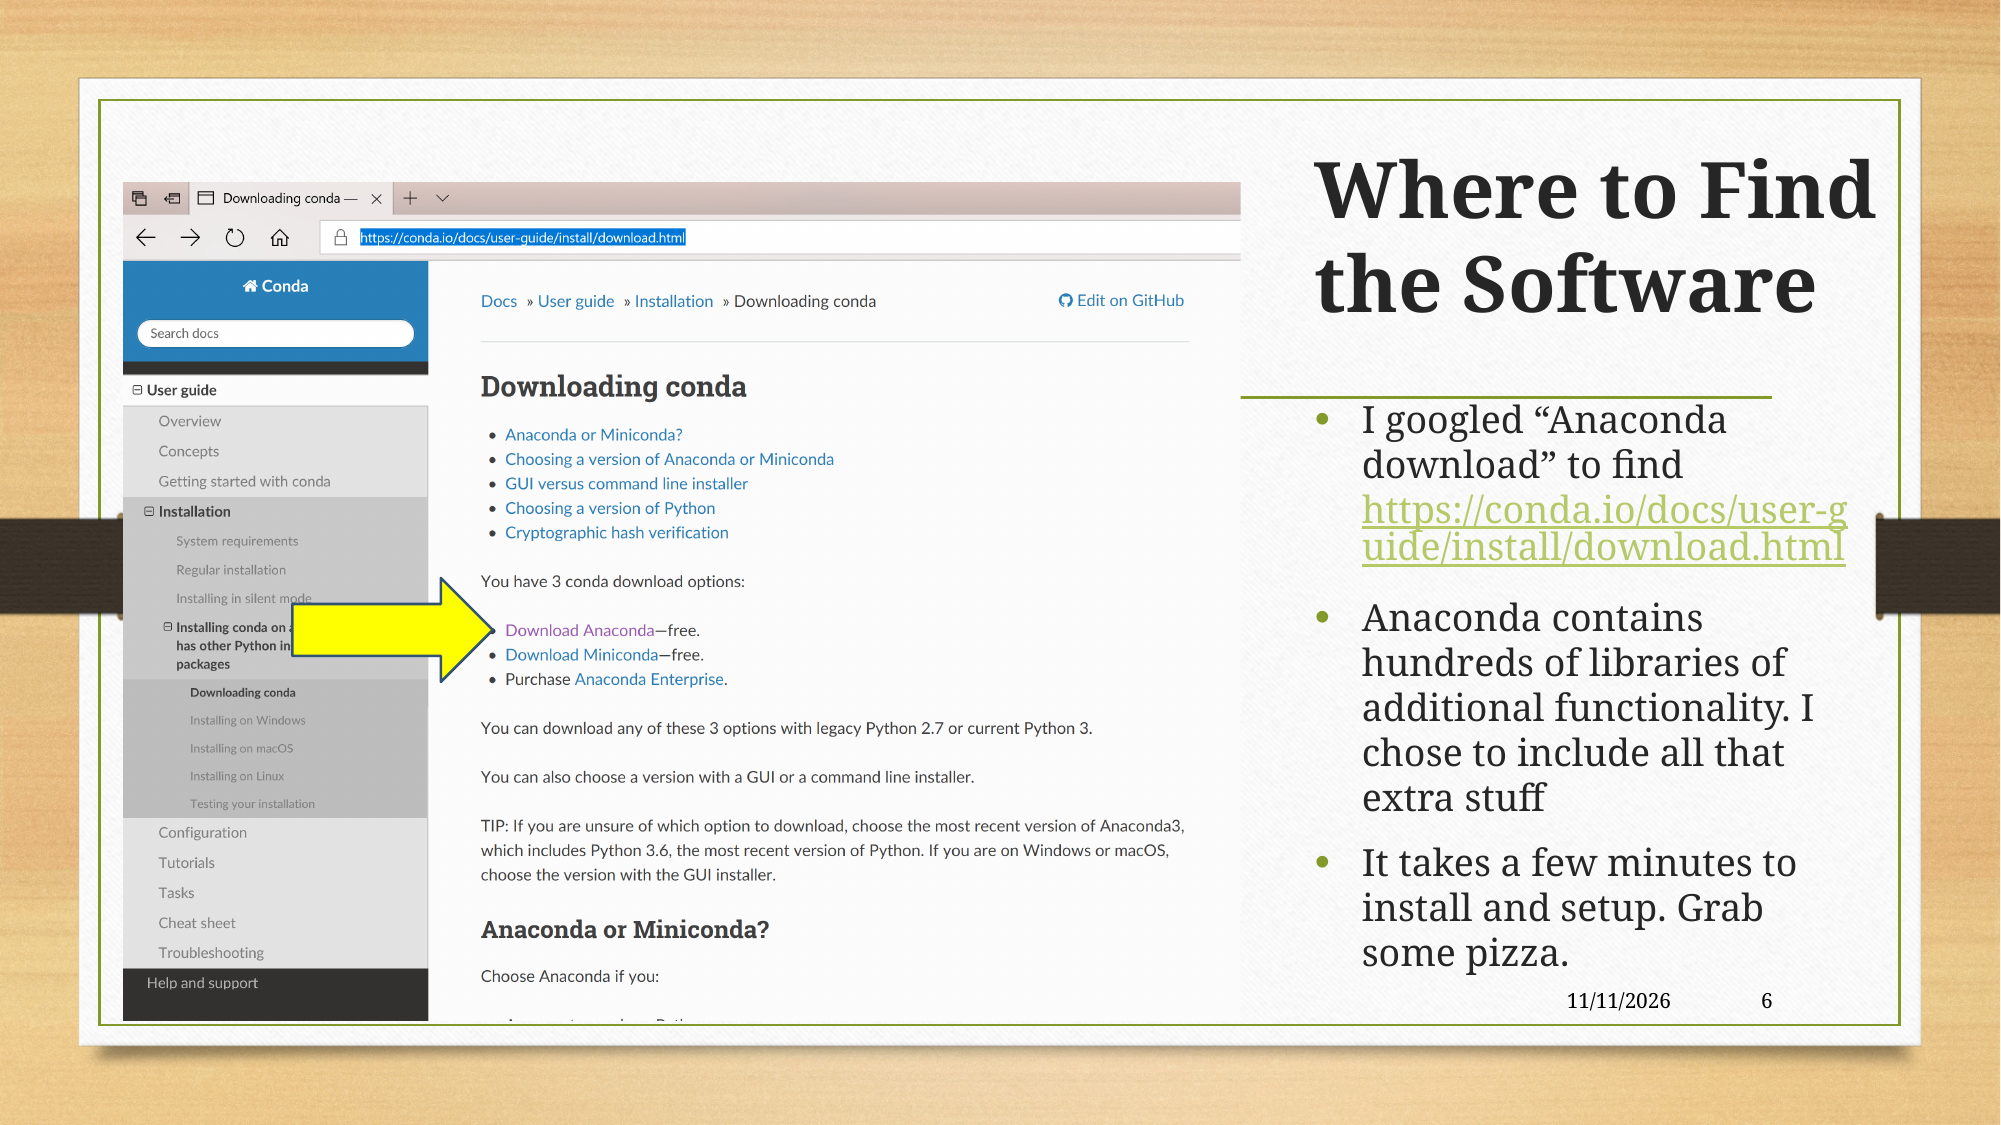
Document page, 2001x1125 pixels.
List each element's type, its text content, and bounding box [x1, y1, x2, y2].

title Where to Find the Software [1299, 105, 1898, 364]
slide_number 6 [1698, 979, 1788, 1025]
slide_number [1423, 979, 1686, 1025]
list I googled “Anaconda download” to find https://conda.io/docs/user-guide/install/download.html Anaconda contains hundreds of libraries of additional functionality. I chose to include all that extra stuff It takes a few minutes to install and setup. Grab some pizza. [1299, 388, 1877, 1025]
picture [0, 0, 2001, 1125]
